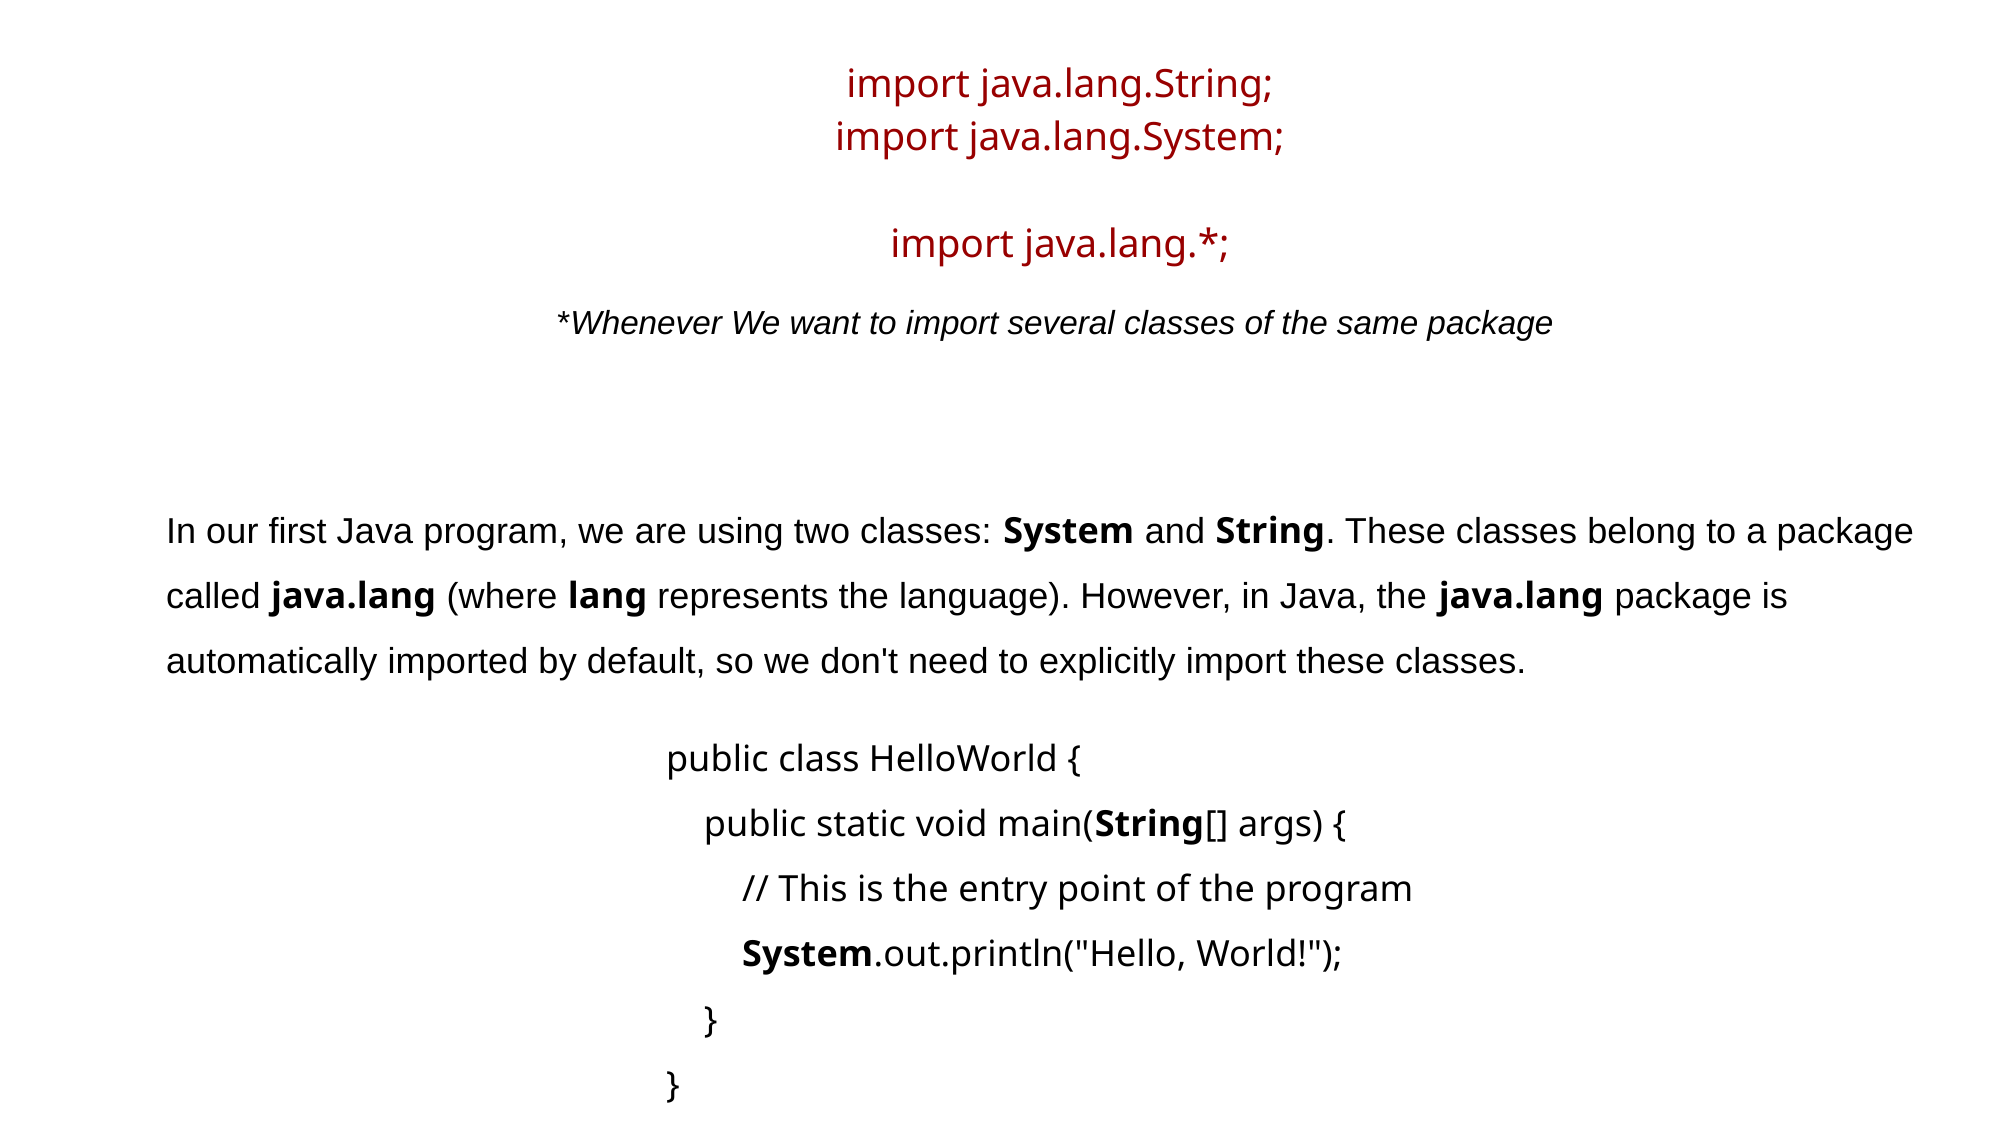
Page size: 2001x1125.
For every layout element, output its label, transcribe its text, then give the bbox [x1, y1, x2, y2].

text_box In our first Java program, we are using two classes: System and String. These classes belong to a package called java.lang (where lang represents the language). However, in Java, the java.lang package is automatically imported by default, so we don't need to explicitly import these classes. public class HelloWorld { public static void main(String[] args) { // This is the entry point of the program System.out.println("Hello, World!"); } } [146, 465, 1967, 1125]
text_box import java.lang.String; import java.lang.System; import java.lang.*; [731, 31, 1388, 281]
text_box *Whenever We want to import several classes of the same package [126, 281, 1986, 362]
